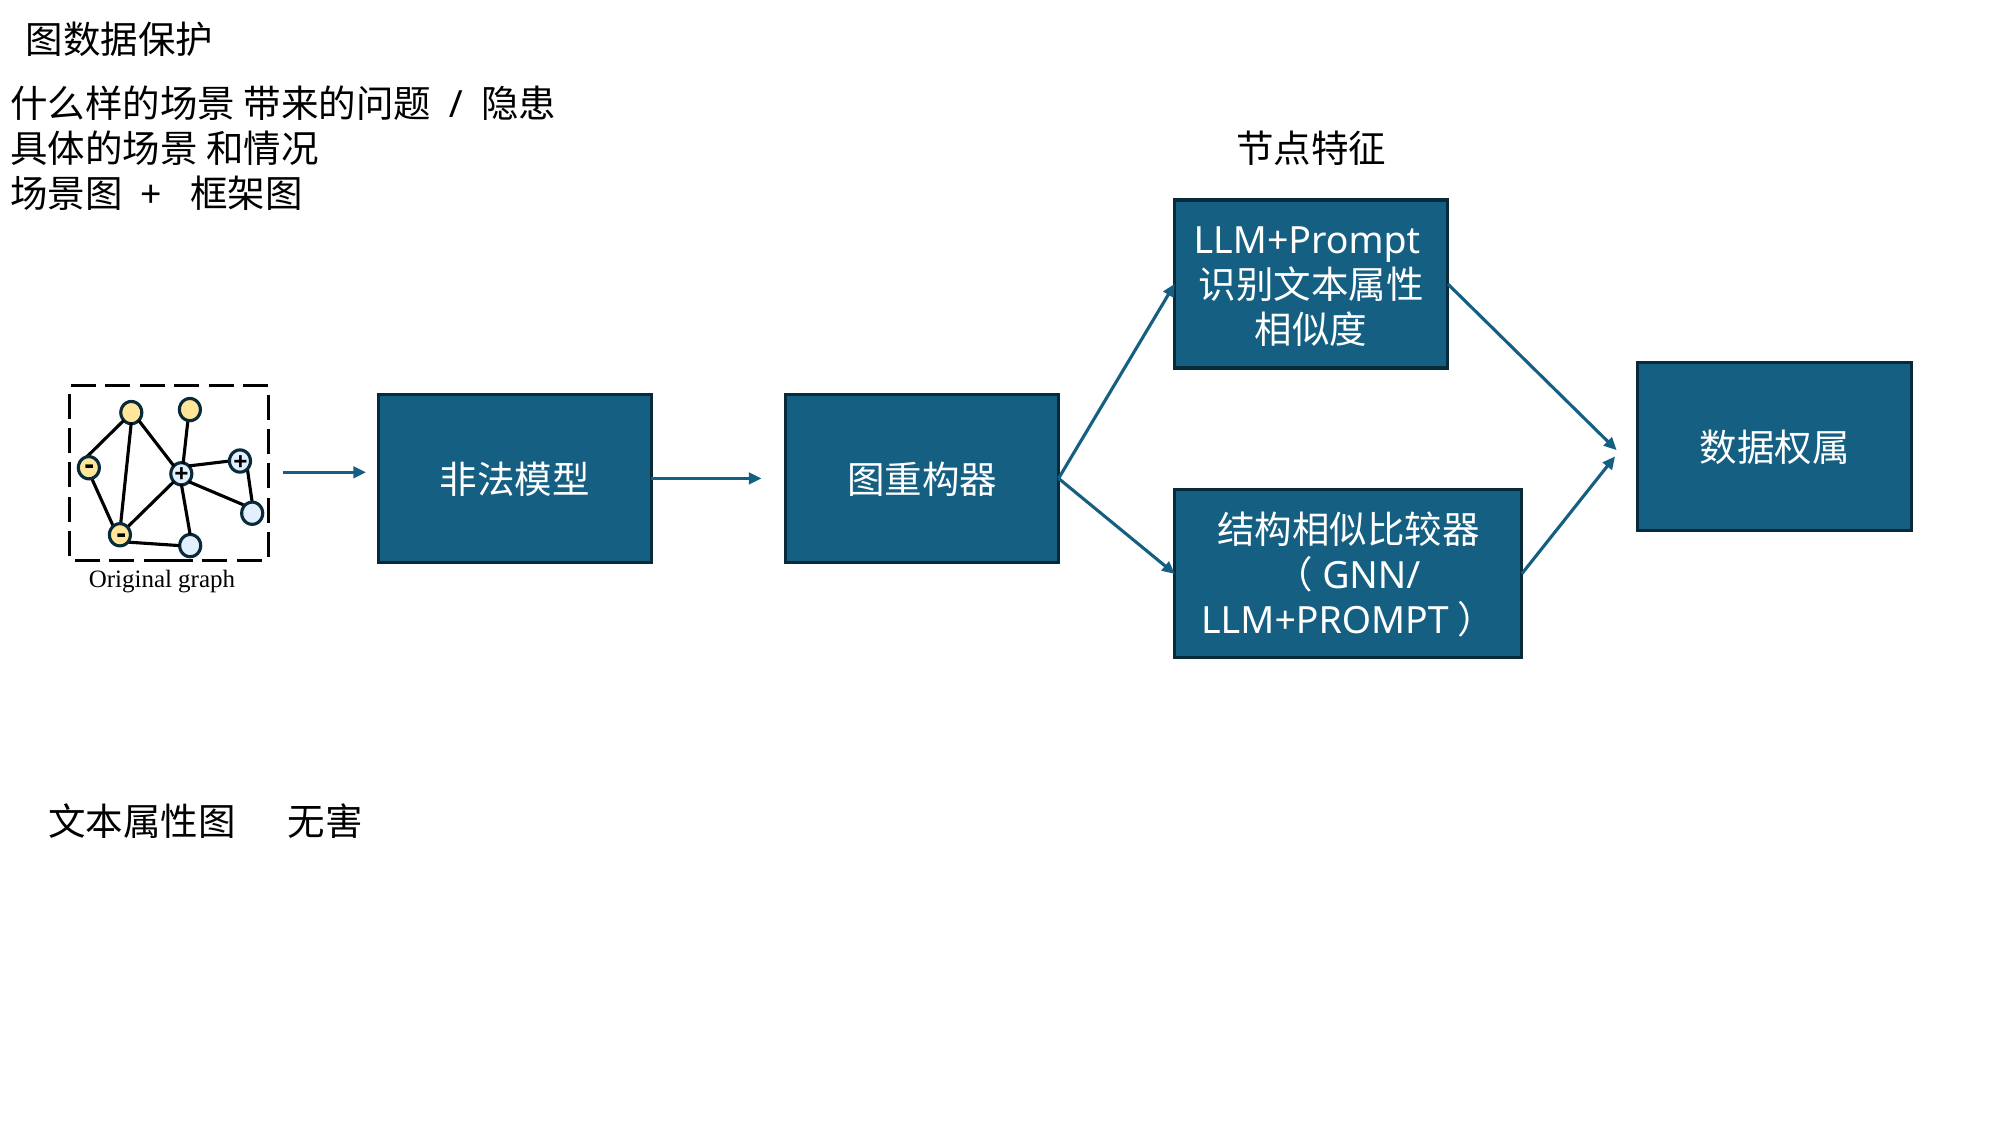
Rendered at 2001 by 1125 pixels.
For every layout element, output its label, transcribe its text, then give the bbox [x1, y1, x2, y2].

text_box 什么样的场景 带来的问题 / 隐患 具体的场景 和情况 场景图 + 框架图 [0, 72, 572, 223]
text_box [1058, 477, 1176, 575]
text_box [91, 477, 114, 527]
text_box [127, 481, 175, 527]
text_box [246, 468, 253, 503]
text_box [1521, 456, 1616, 575]
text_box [138, 419, 175, 467]
text_box 非法模型 [377, 393, 653, 564]
text_box 无害 [273, 790, 378, 851]
text_box 文本属性图 [33, 790, 251, 851]
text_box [120, 423, 132, 524]
text_box 节点特征 [1221, 118, 1402, 178]
text_box [68, 384, 270, 562]
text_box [188, 481, 246, 506]
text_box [83, 419, 125, 460]
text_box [180, 484, 191, 535]
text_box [1058, 283, 1176, 477]
text_box 结构相似比较器 （GNN/LLM+PROMPT） [1173, 488, 1523, 659]
text_box 图数据保护 [10, 8, 229, 69]
text_box 数据权属 [1636, 361, 1913, 532]
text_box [182, 412, 190, 465]
text_box LLM+Prompt识别文本属性相似度 [1173, 198, 1449, 370]
text_box Original graph [74, 561, 251, 601]
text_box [188, 460, 230, 467]
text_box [127, 541, 181, 547]
text_box 图重构器 [784, 393, 1058, 564]
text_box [1447, 283, 1617, 451]
